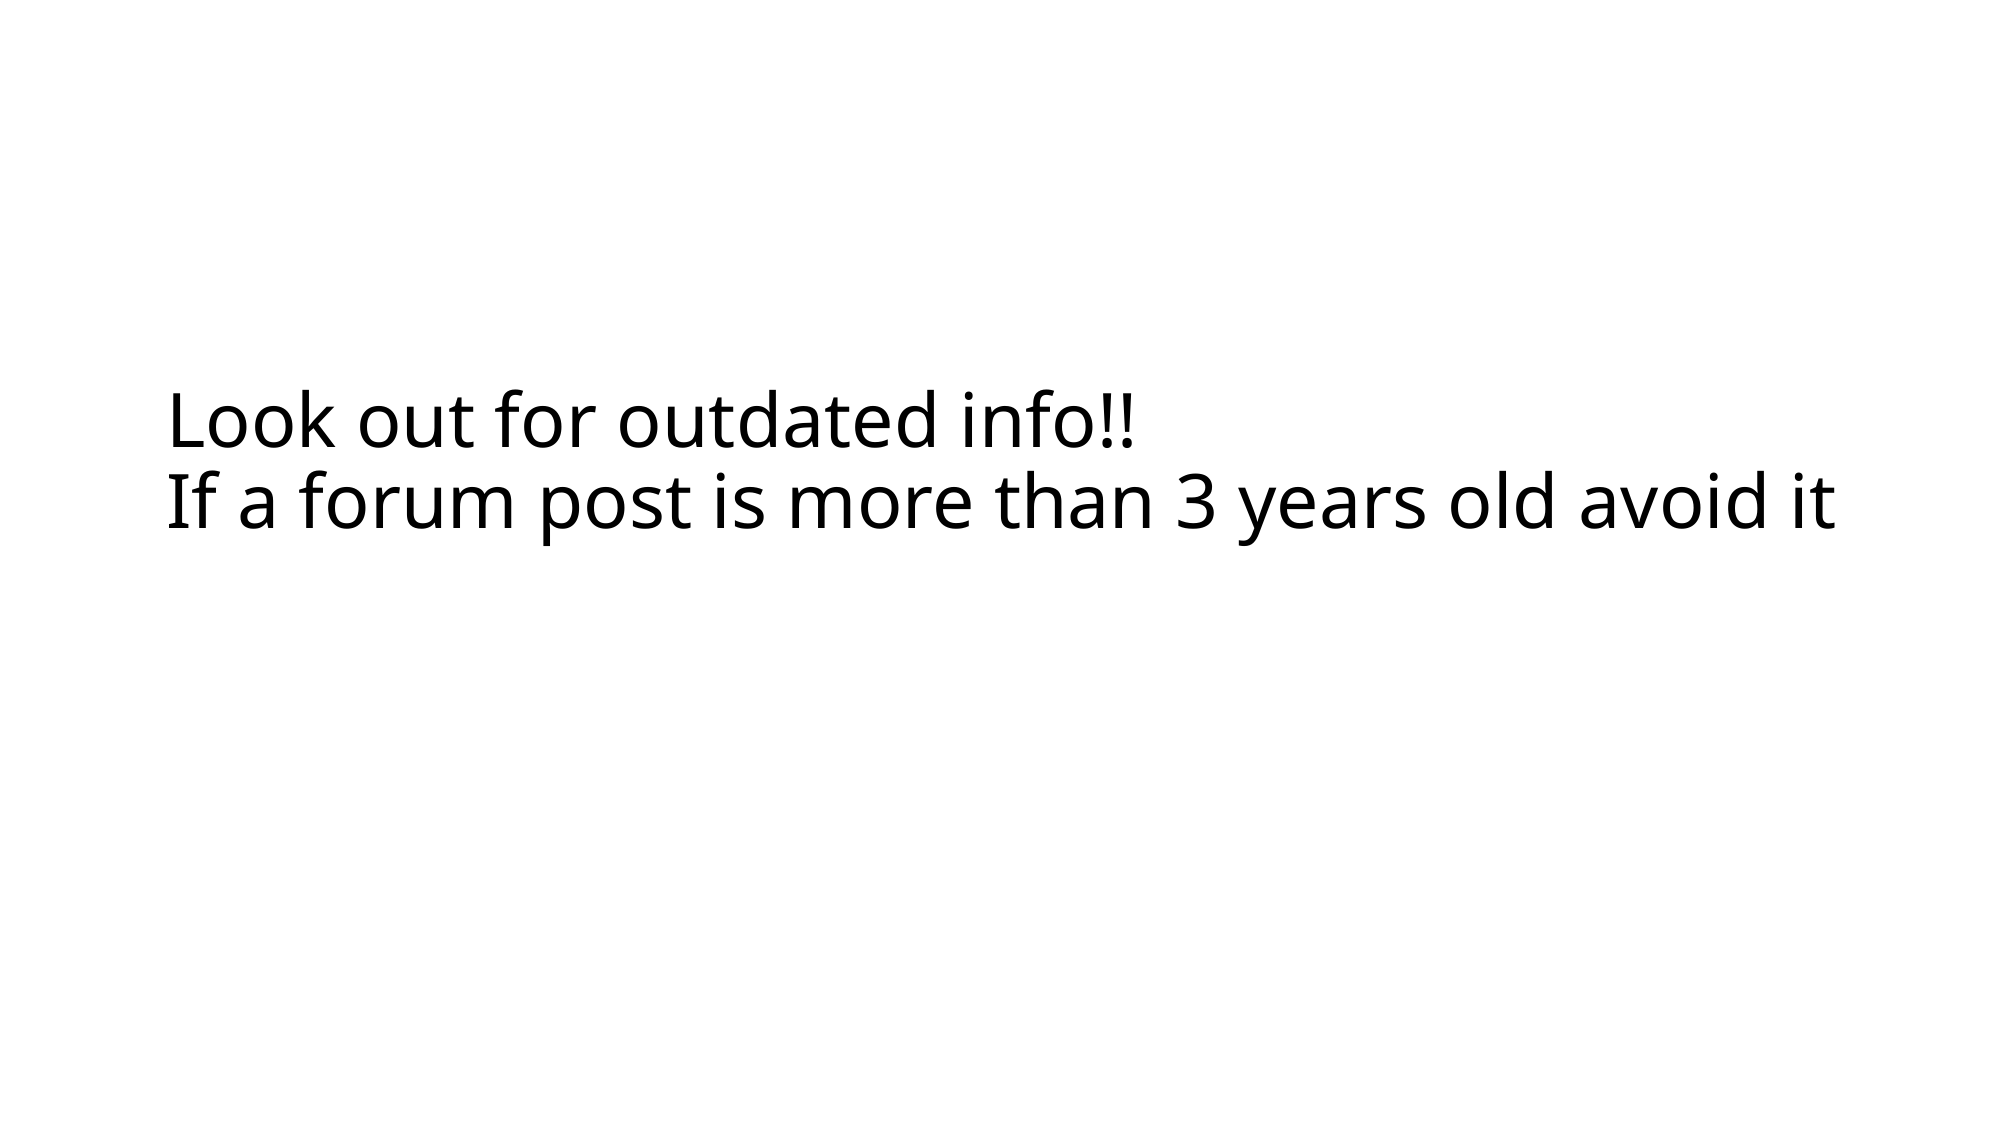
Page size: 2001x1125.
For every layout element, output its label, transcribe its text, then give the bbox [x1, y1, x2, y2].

title Look out for outdated info!! If a forum post is more than 3 years old avoid it [151, 354, 1877, 573]
